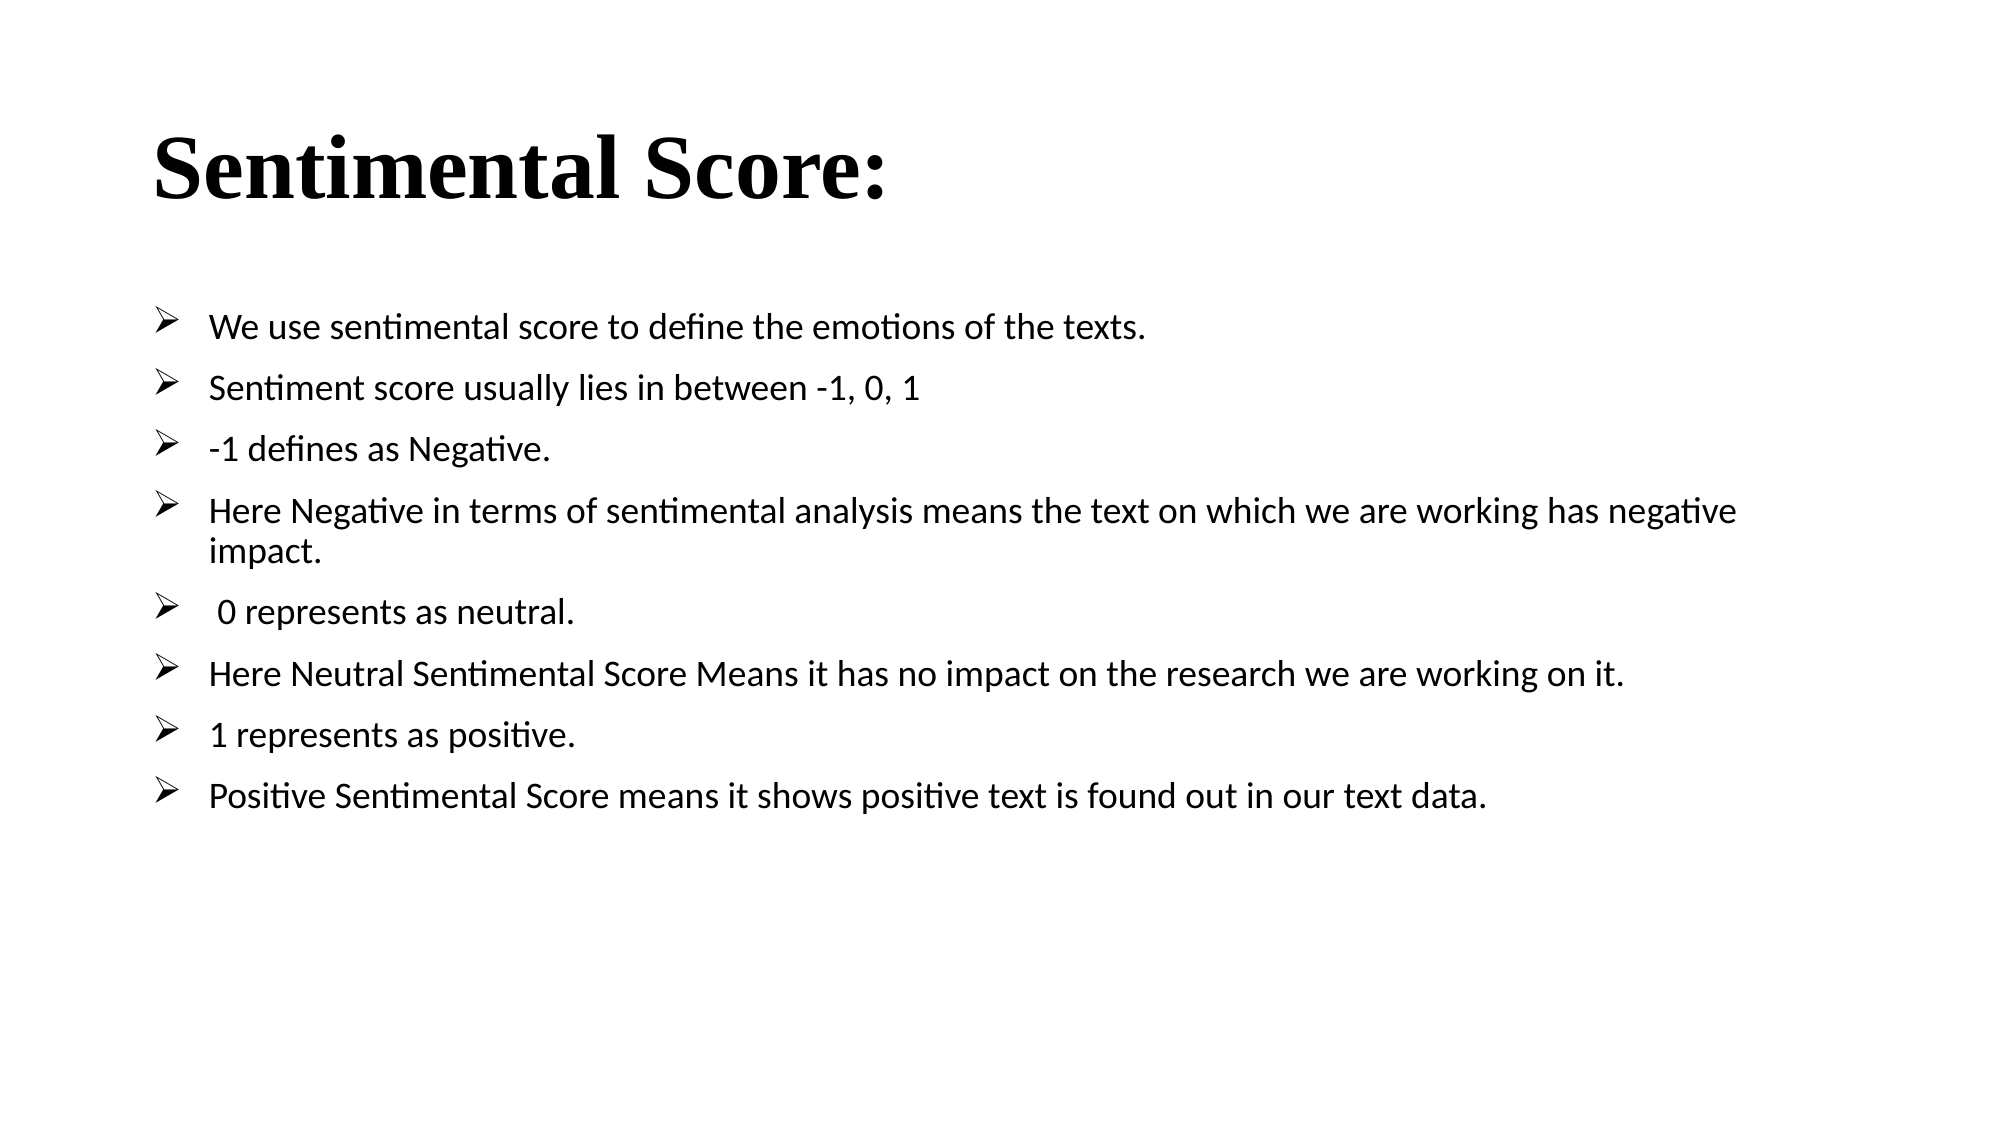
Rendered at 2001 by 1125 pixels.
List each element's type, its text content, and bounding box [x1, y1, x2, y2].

list We use sentimental score to define the emotions of the texts. Sentiment score usually lies in between -1, 0, 1 -1 defines as Negative. Here Negative in terms of sentimental analysis means the text on which we are working has negative impact. 0 represents as neutral. Here Neutral Sentimental Score Means it has no impact on the research we are working on it. 1 represents as positive. Positive Sentimental Score means it shows positive text is found out in our text data. [137, 299, 1863, 1014]
title Sentimental Score: [137, 59, 1863, 278]
